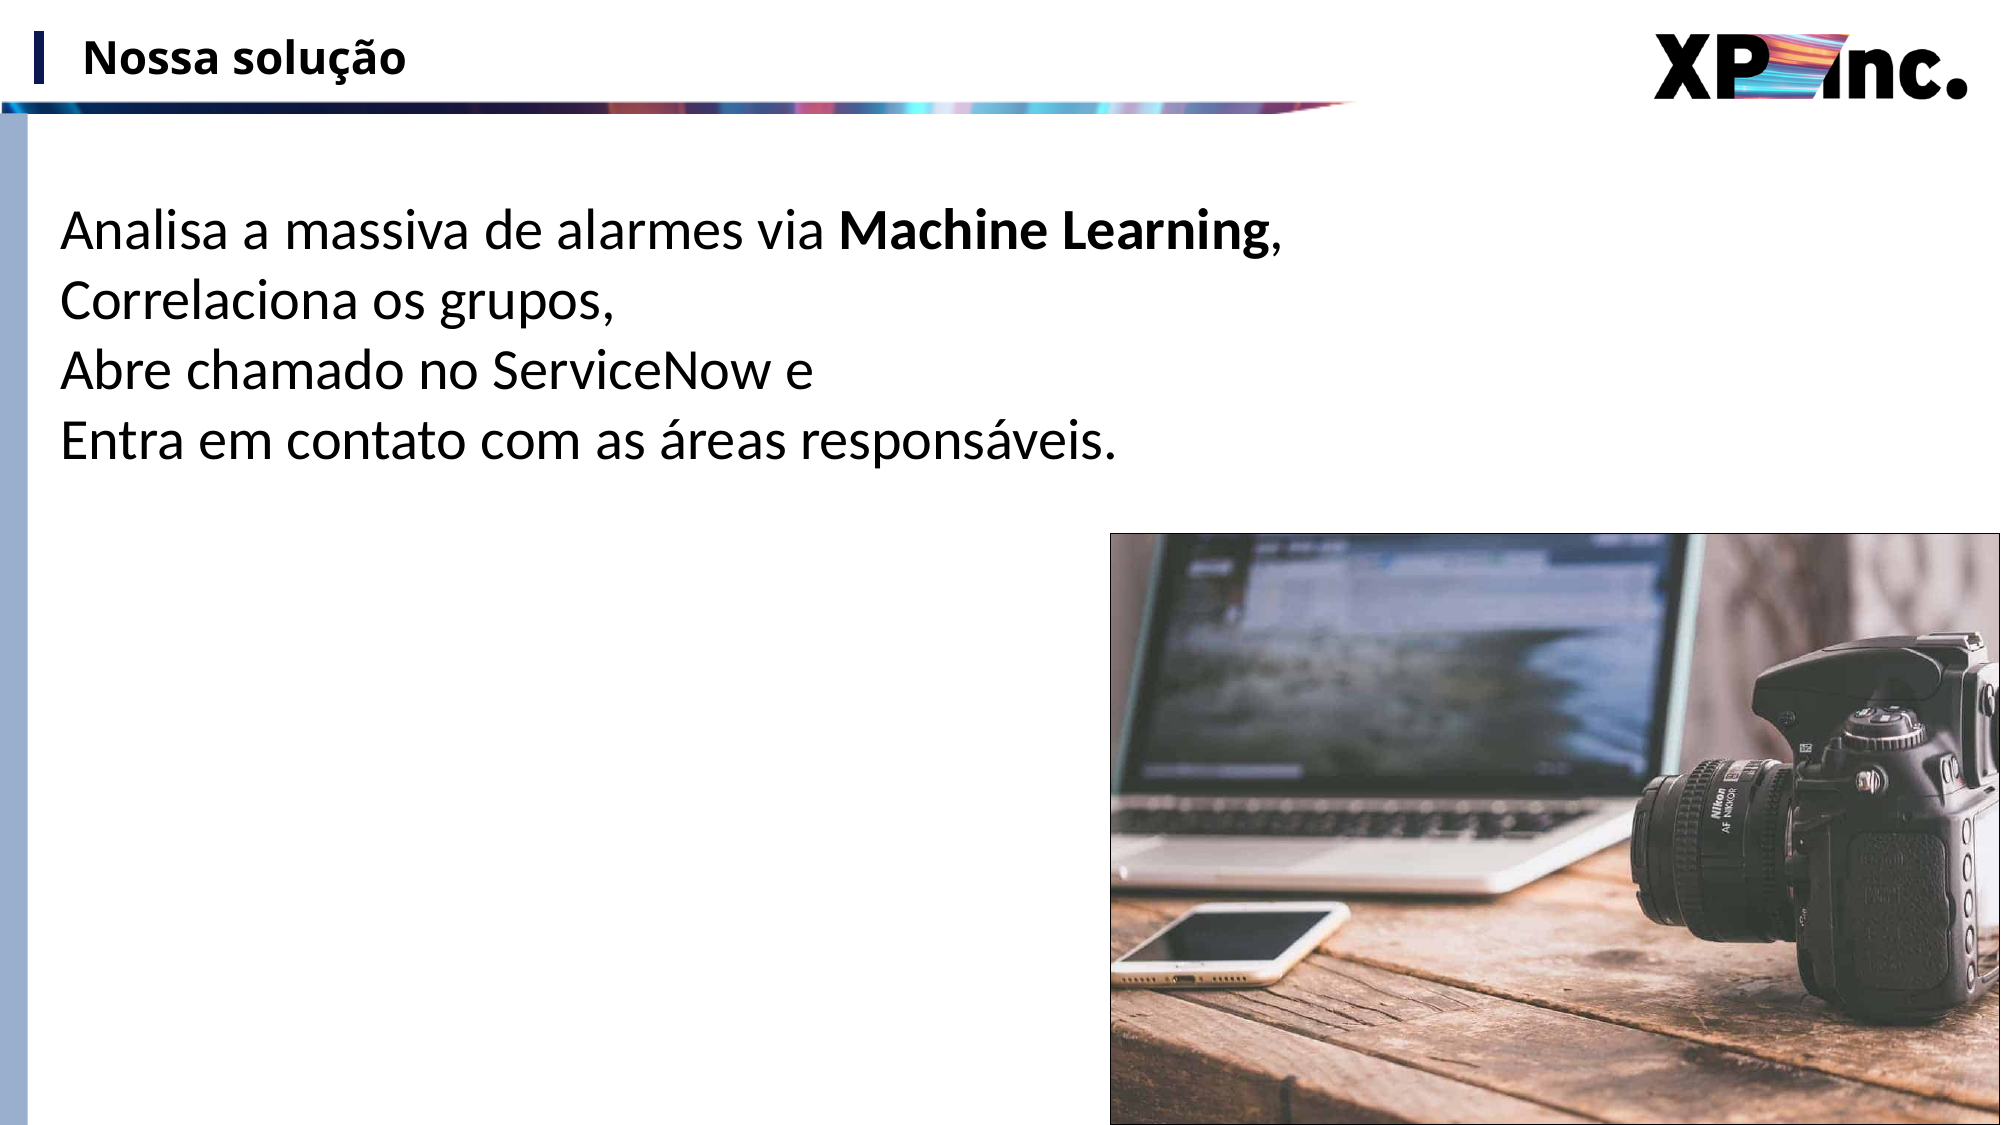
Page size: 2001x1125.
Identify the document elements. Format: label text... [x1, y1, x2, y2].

picture [610, 104, 1450, 114]
title Nossa solução [66, 0, 610, 121]
picture [1649, 28, 1977, 111]
picture [5, 104, 16, 113]
picture [1110, 533, 2000, 1125]
picture [19, 104, 66, 114]
text_box Analisa a massiva de alarmes via Machine Learning, Correlaciona os grupos, Abre chamado no ServiceNow e Entra em contato com as áreas responsáveis. [55, 186, 1295, 475]
text_box [0, 113, 28, 1125]
